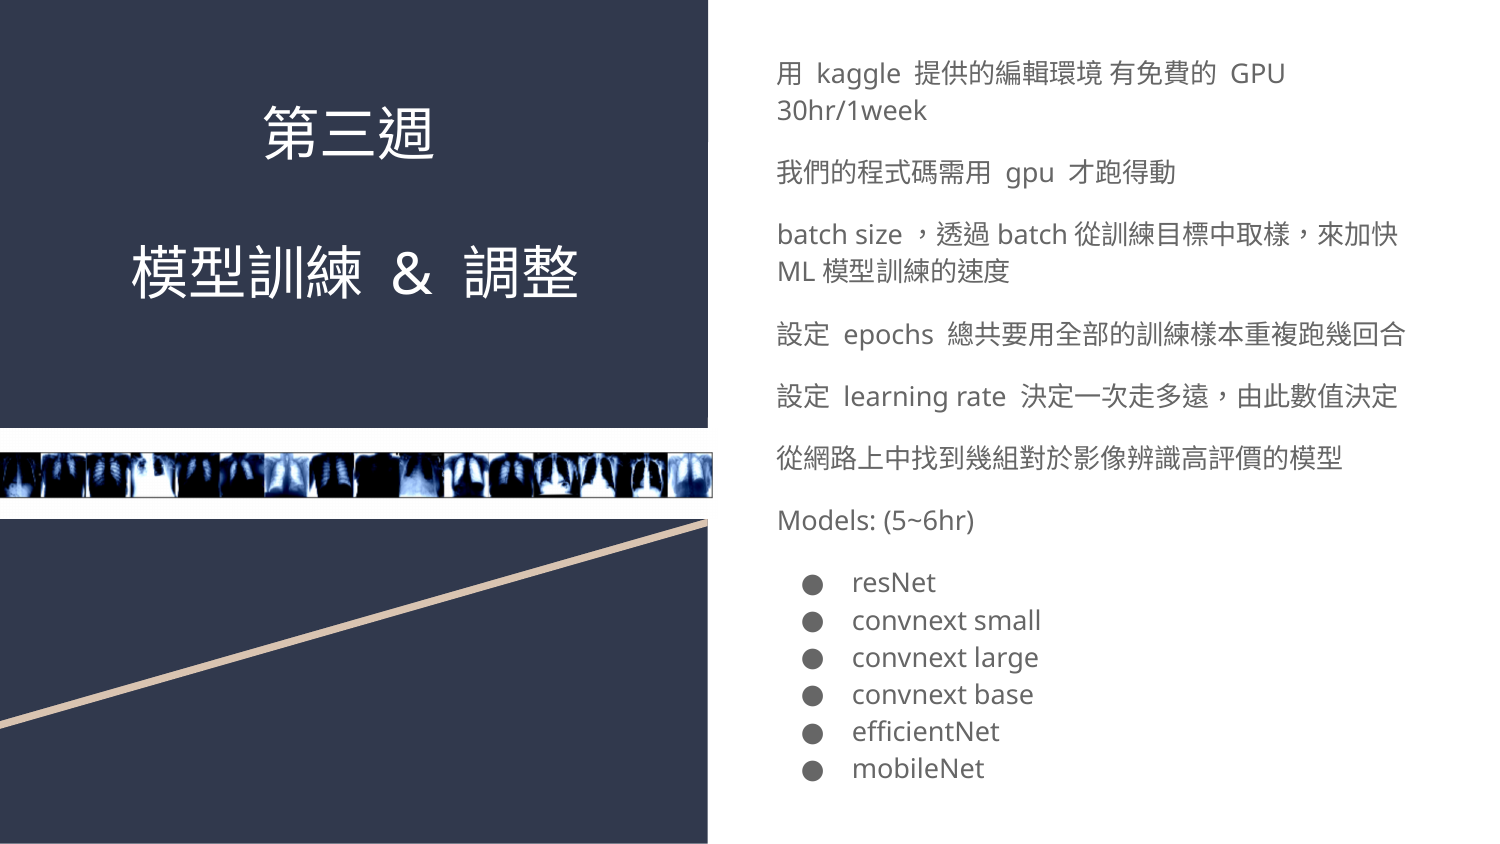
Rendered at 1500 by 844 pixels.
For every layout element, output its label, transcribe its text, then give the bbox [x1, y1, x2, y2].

list 用 kaggle 提供的編輯環境 有免費的 GPU 30hr/1week 我們的程式碼需用 gpu 才跑得動 batch size，透過batch從訓練目標中取樣，來加快ML模型訓練的速度 設定 epochs 總共要用全部的訓練樣本重複跑幾回合 設定 learning rate 決定一次走多遠，由此數值決定 從網路上中找到幾組對於影像辨識高評價的模型 Models: (5~6hr) resNet convnext small convnext large convnext base efficientNet mobileNet [761, 36, 1446, 818]
picture [0, 427, 718, 519]
title 第三週 模型訓練 & 調整 [51, 82, 660, 426]
